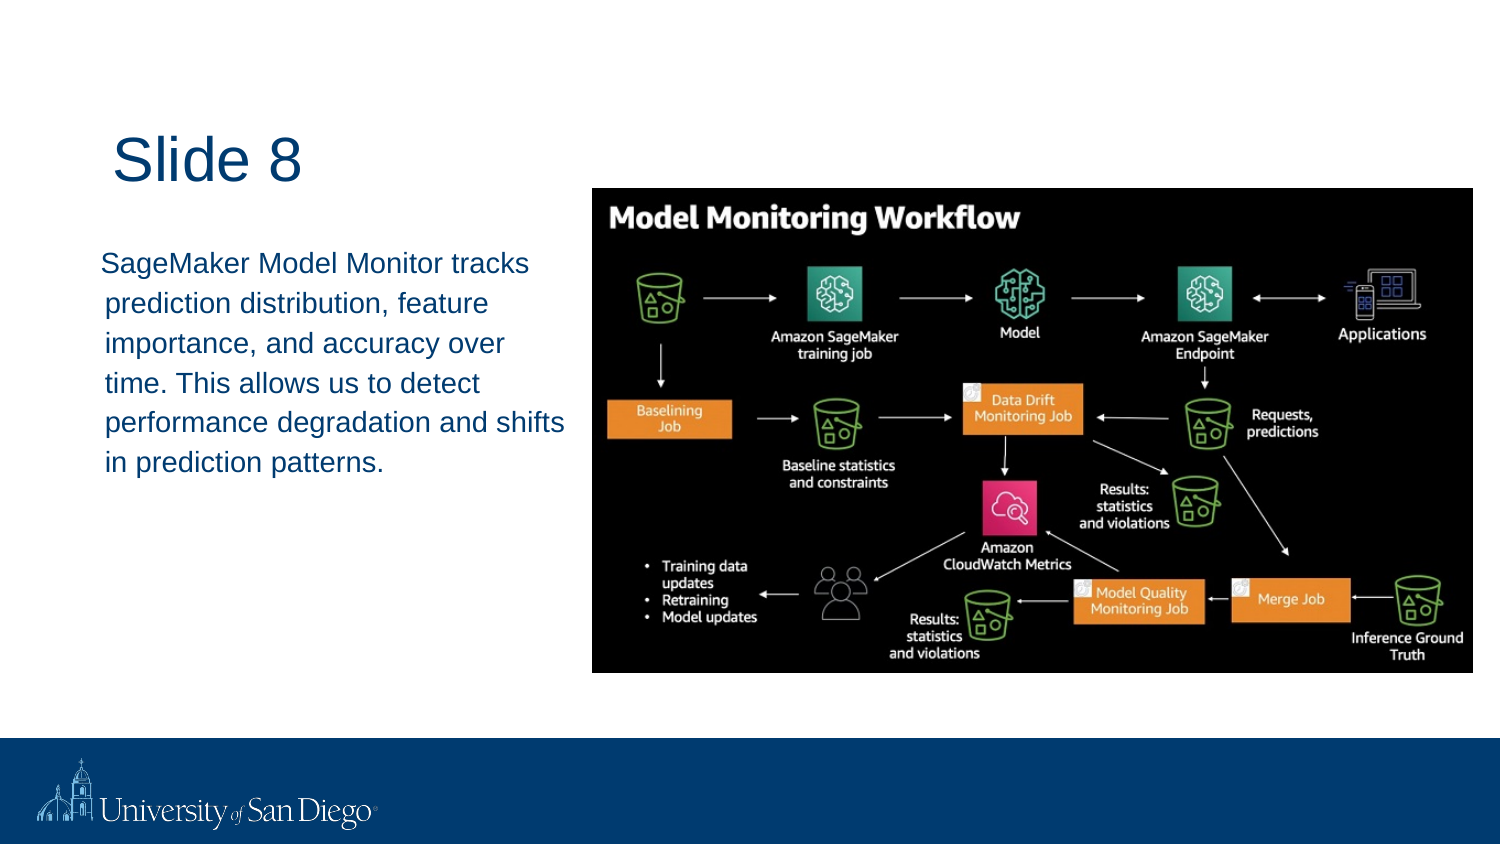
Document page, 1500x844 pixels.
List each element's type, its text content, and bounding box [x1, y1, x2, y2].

list SageMaker Model Monitor tracks prediction distribution, feature importance, and accuracy over time. This allows us to detect performance degradation and shifts in prediction patterns. [94, 239, 571, 705]
title Slide 8 [112, 84, 1388, 225]
picture [592, 188, 1473, 673]
picture [37, 758, 378, 830]
